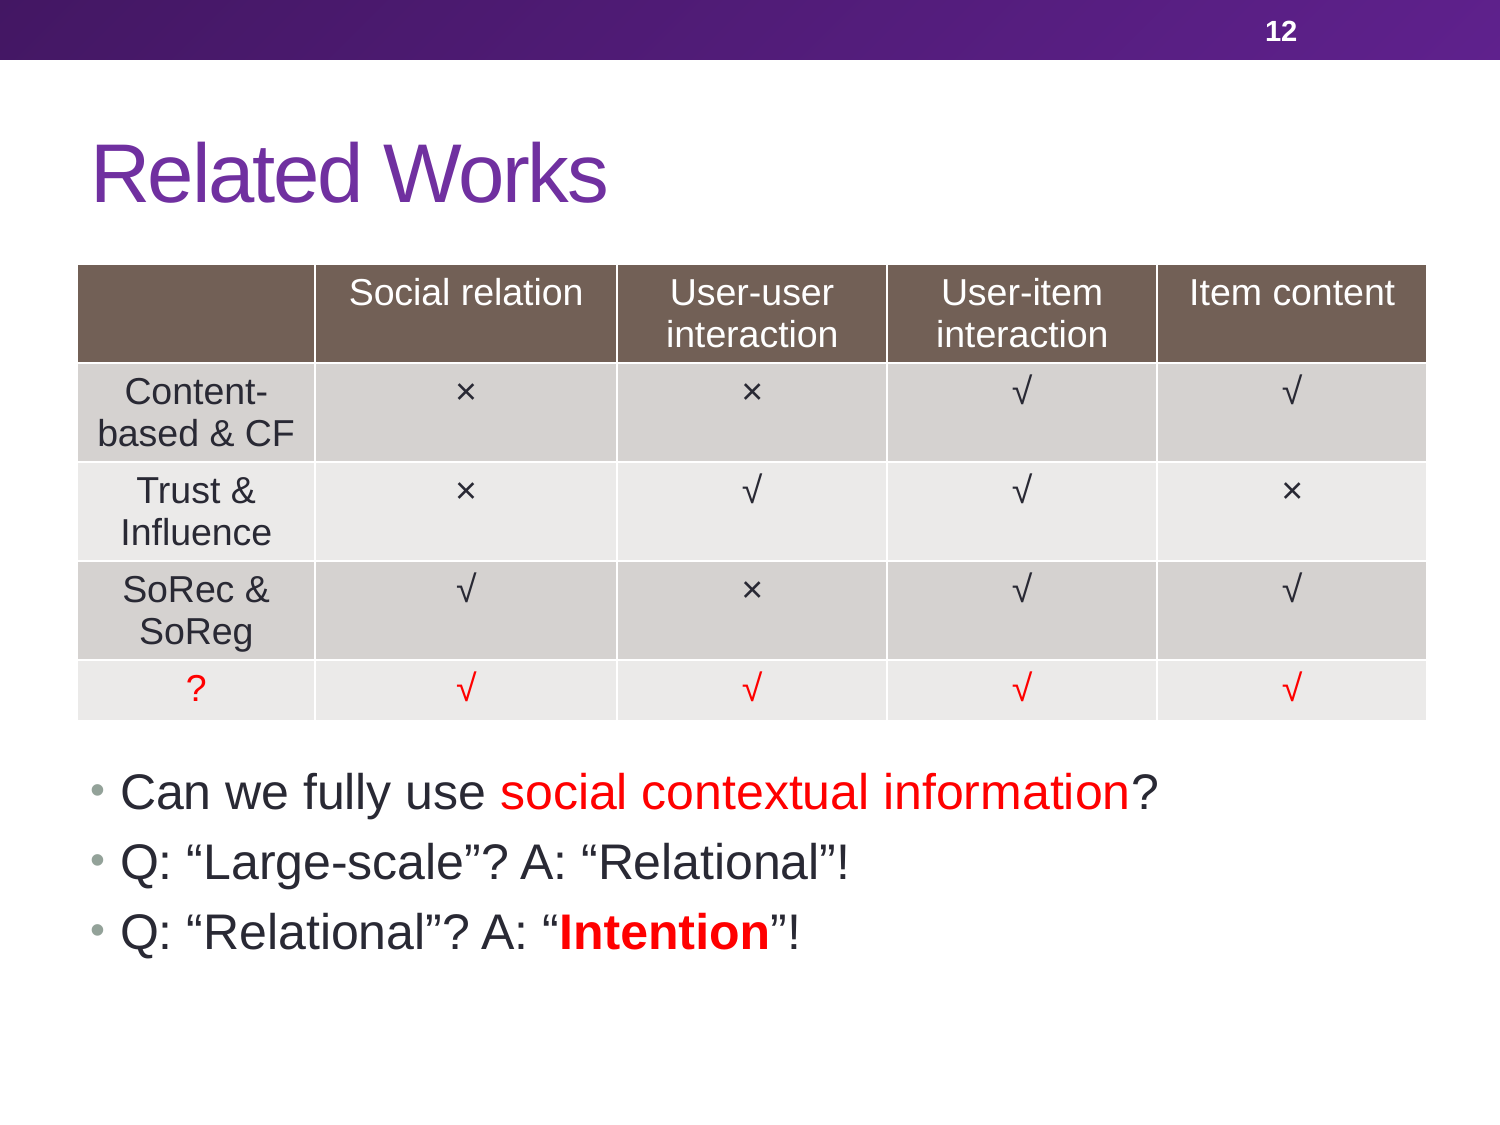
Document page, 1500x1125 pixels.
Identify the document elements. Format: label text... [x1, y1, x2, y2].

table_header [78, 265, 314, 362]
table_cell × [618, 364, 886, 461]
table_cell √ [316, 562, 616, 659]
table_cell √ [618, 661, 886, 720]
table_cell √ [888, 364, 1156, 461]
slide_number 12 [1250, 3, 1425, 57]
table_header Social relation [316, 265, 616, 362]
table_cell Content-based & CF [78, 364, 314, 461]
table_cell × [316, 463, 616, 560]
title Related Works [75, 87, 1425, 250]
table_cell √ [1158, 364, 1426, 461]
table_cell √ [888, 463, 1156, 560]
table_cell × [316, 364, 616, 461]
table_cell √ [618, 463, 886, 560]
table_cell √ [888, 562, 1156, 659]
list Can we fully use social contextual information? Q: “Large-scale”? A: “Relational”! Q: “Relational”? A: “Intention”! [75, 262, 1425, 1063]
table_cell ? [78, 661, 314, 720]
table_cell √ [1158, 661, 1426, 720]
table_cell × [618, 562, 886, 659]
table_cell SoRec & SoReg [78, 562, 314, 659]
table_cell √ [1158, 562, 1426, 659]
table_cell √ [888, 661, 1156, 720]
table_cell √ [316, 661, 616, 720]
table_cell × [1158, 463, 1426, 560]
table_header User-user interaction [618, 265, 886, 362]
table_header User-item interaction [888, 265, 1156, 362]
table_header Item content [1158, 265, 1426, 362]
table_cell Trust & Influence [78, 463, 314, 560]
